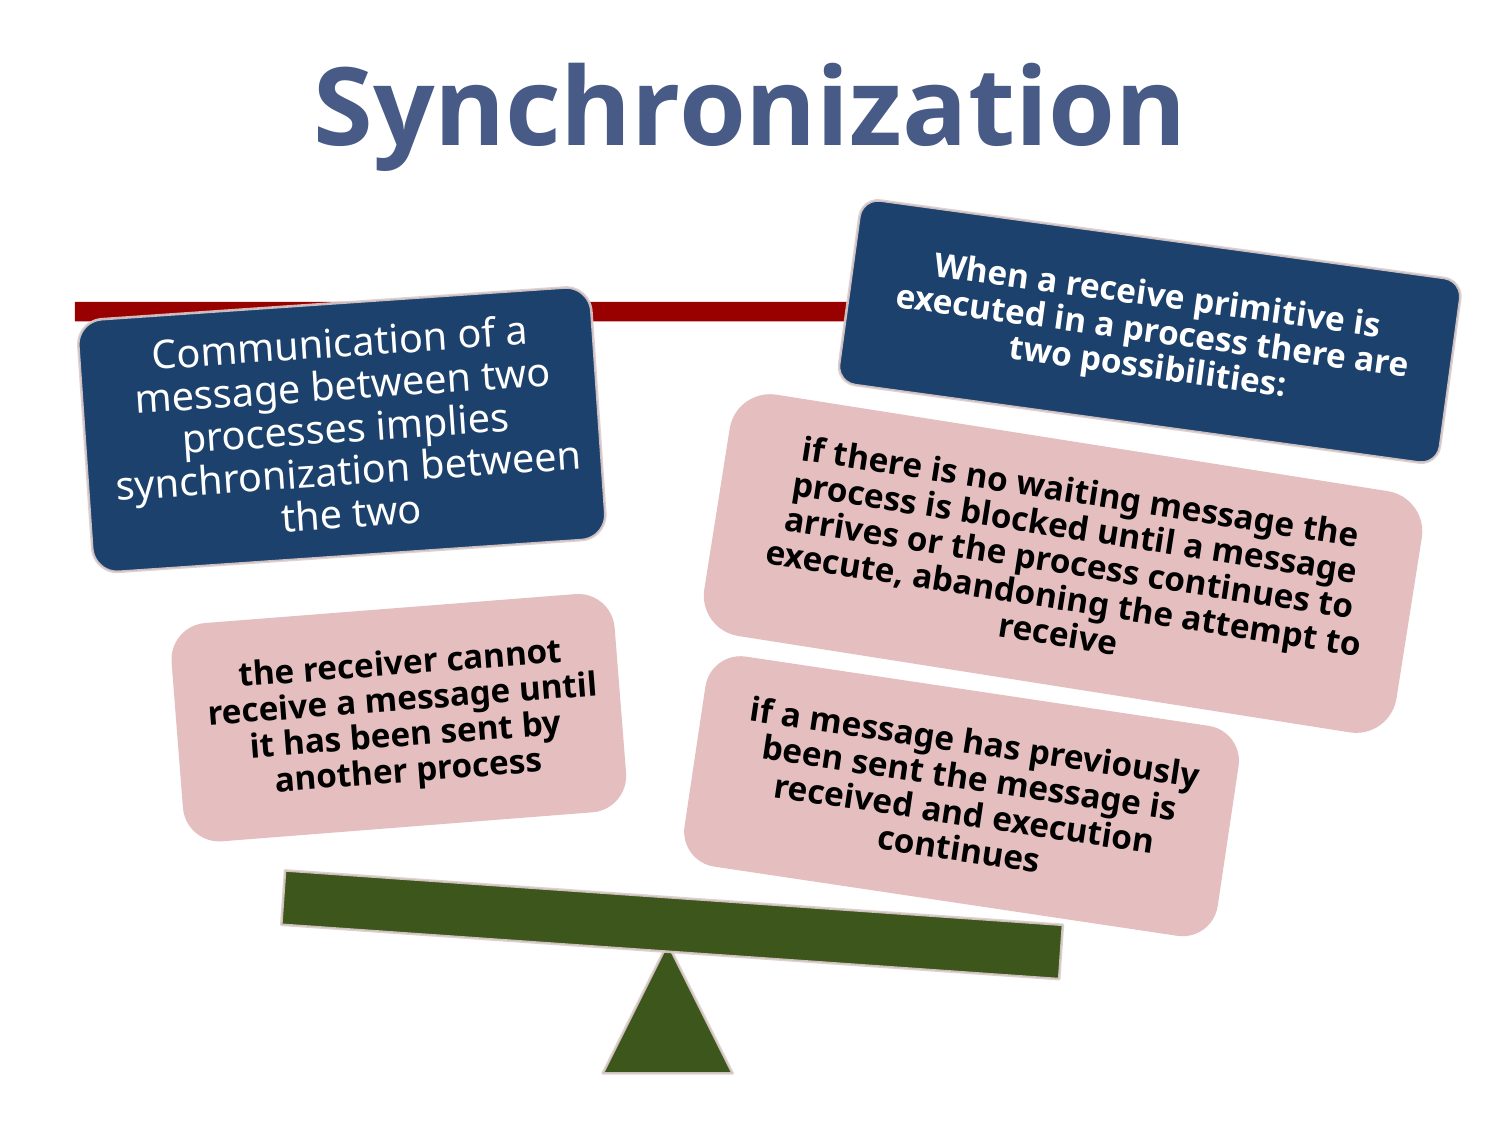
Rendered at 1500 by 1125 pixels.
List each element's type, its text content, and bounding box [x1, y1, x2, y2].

title Synchronization [108, 5, 1392, 124]
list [0, 124, 1500, 1076]
